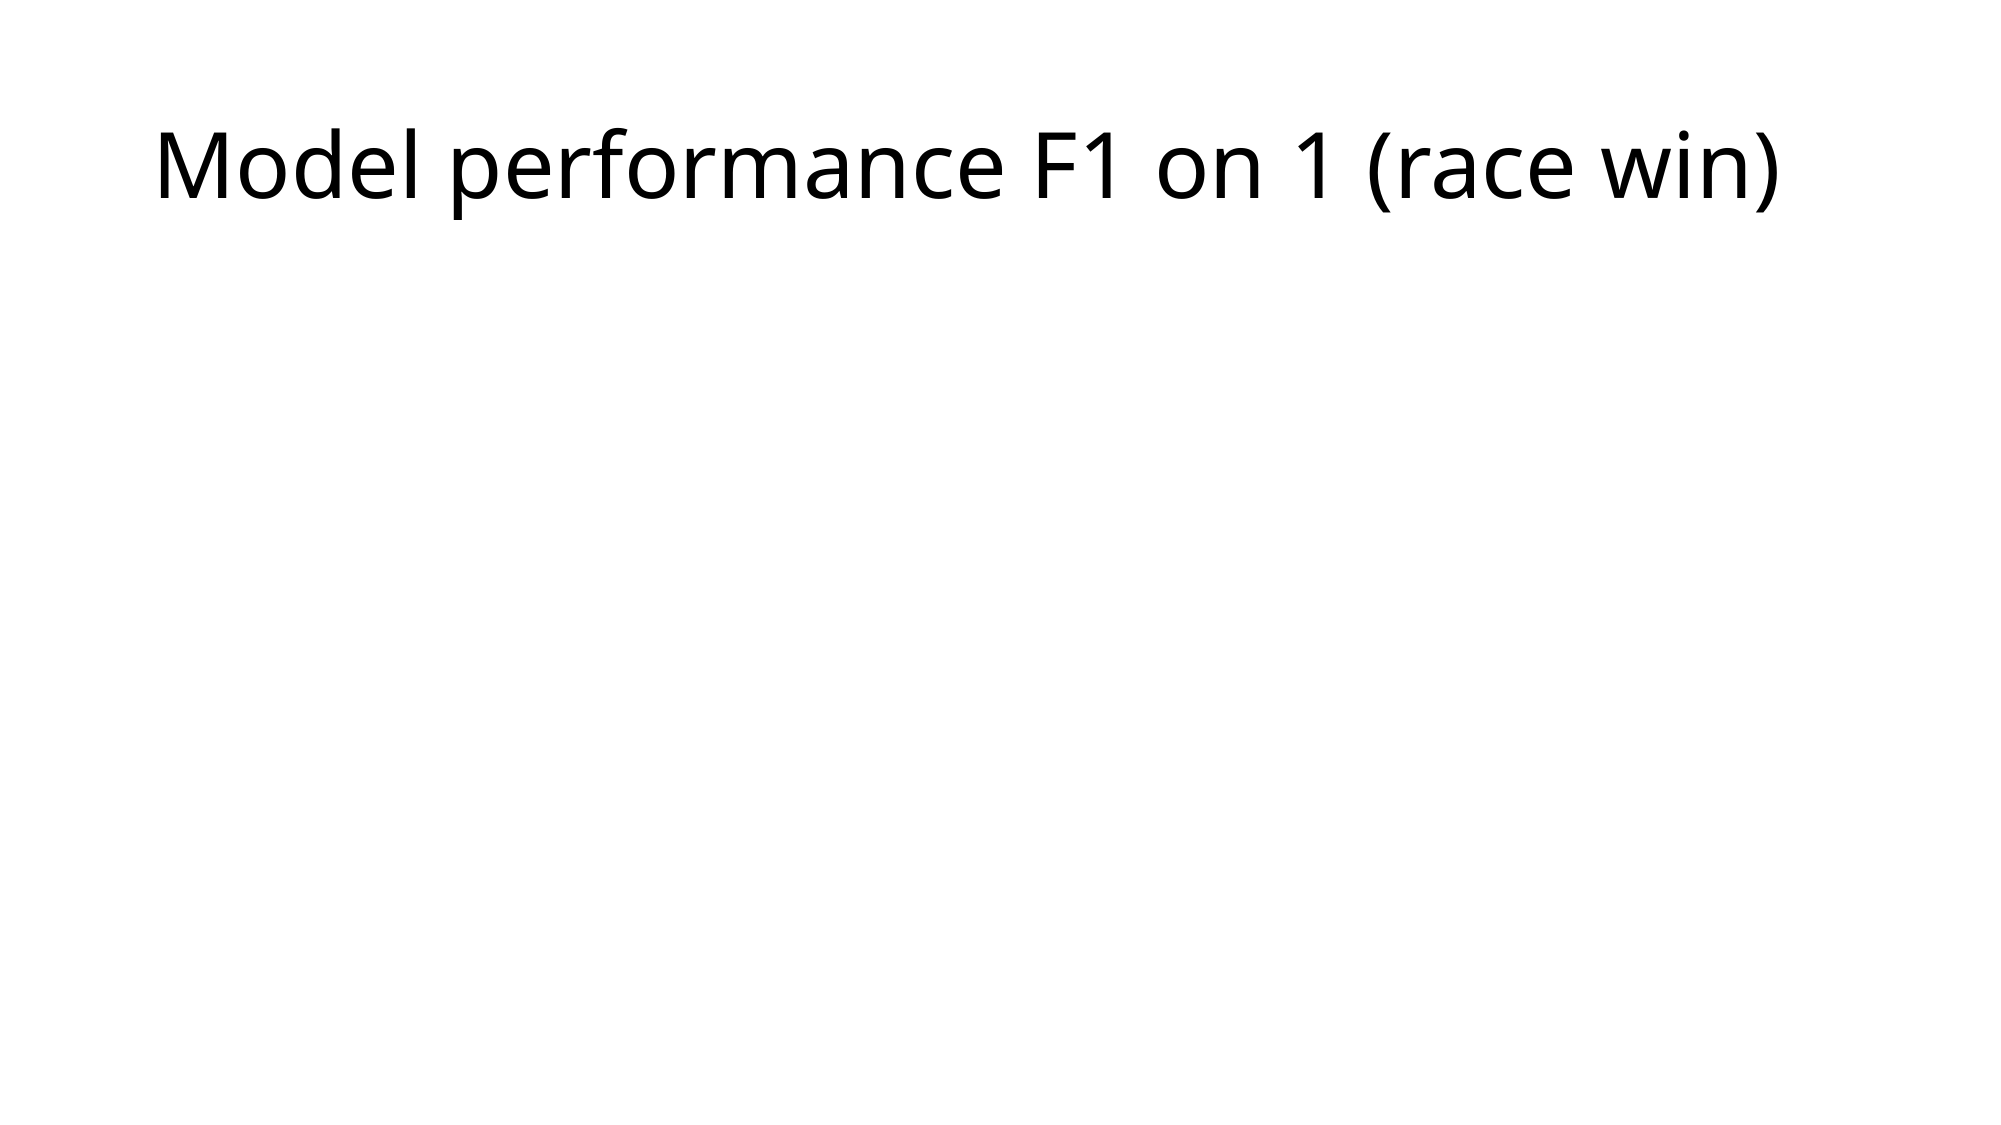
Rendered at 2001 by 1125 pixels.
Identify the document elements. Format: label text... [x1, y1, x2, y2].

title Model performance F1 on 1 (race win) [137, 59, 1863, 278]
